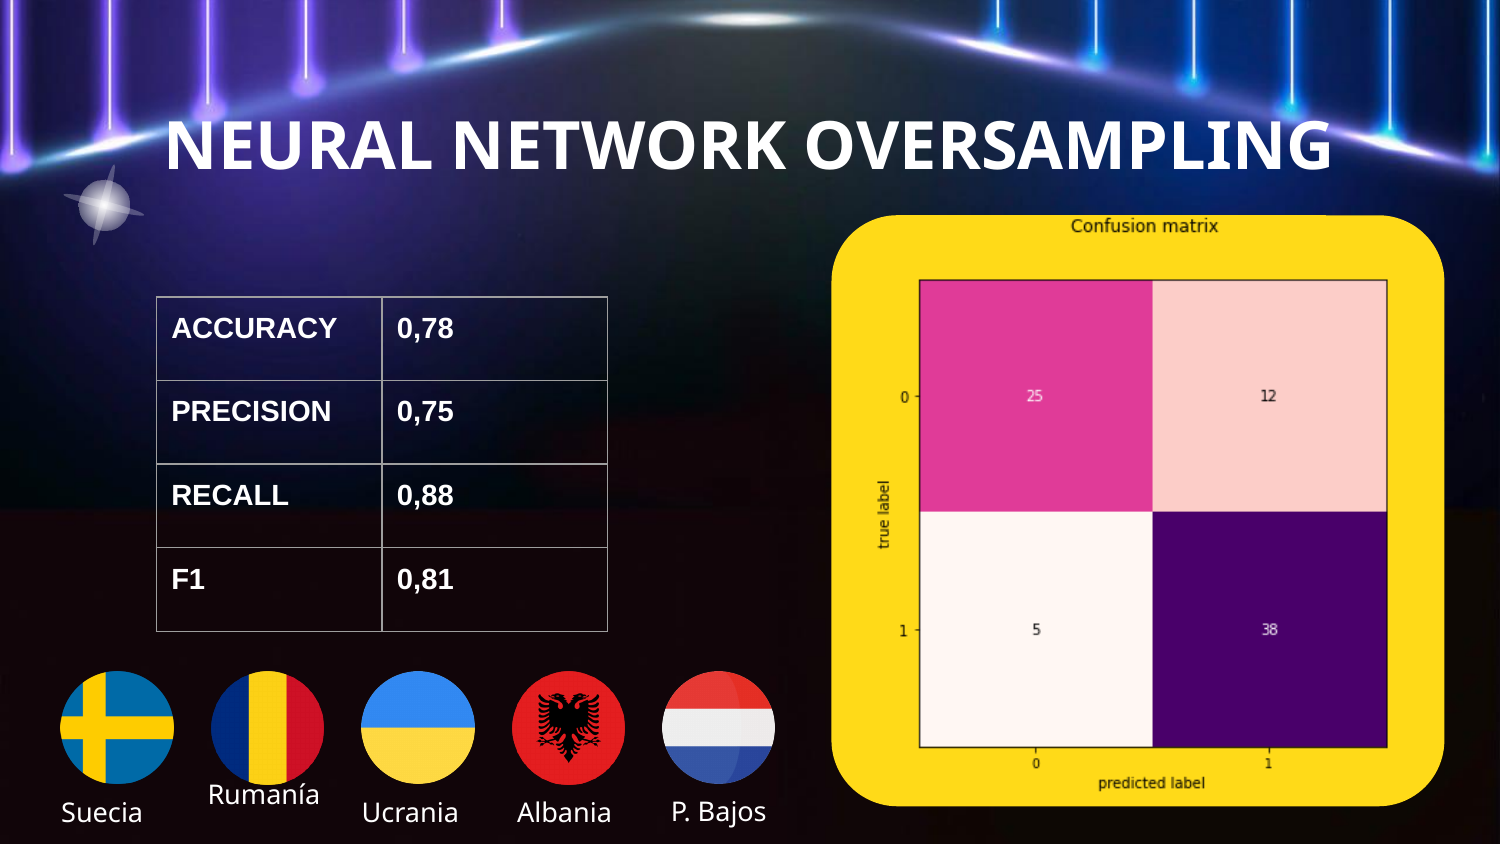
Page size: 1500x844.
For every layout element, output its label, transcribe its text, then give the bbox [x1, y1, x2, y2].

text_box Ucrania [340, 778, 490, 844]
text_box Suecia [39, 778, 189, 844]
table_header 0,78 [383, 298, 607, 380]
table_cell F1 [157, 548, 381, 631]
table_cell 0,88 [383, 465, 607, 547]
title NEURAL NETWORK OVERSAMPLING [118, 87, 1382, 209]
text_box P. Bajos [641, 778, 797, 844]
table_cell 0,81 [383, 548, 607, 631]
table_cell RECALL [157, 465, 381, 547]
title Índice [63, 193, 81, 202]
text_box [1397, 218, 1445, 804]
table_header ACCURACY [157, 298, 381, 380]
title Índice [93, 229, 102, 246]
picture [0, 0, 1500, 844]
text_box [831, 224, 863, 797]
title Índice [107, 164, 115, 183]
text_box Rumanía [189, 778, 340, 844]
table_cell 0,75 [383, 381, 607, 463]
table_cell PRECISION [157, 381, 381, 463]
text_box Albania [490, 778, 641, 844]
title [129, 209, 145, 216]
